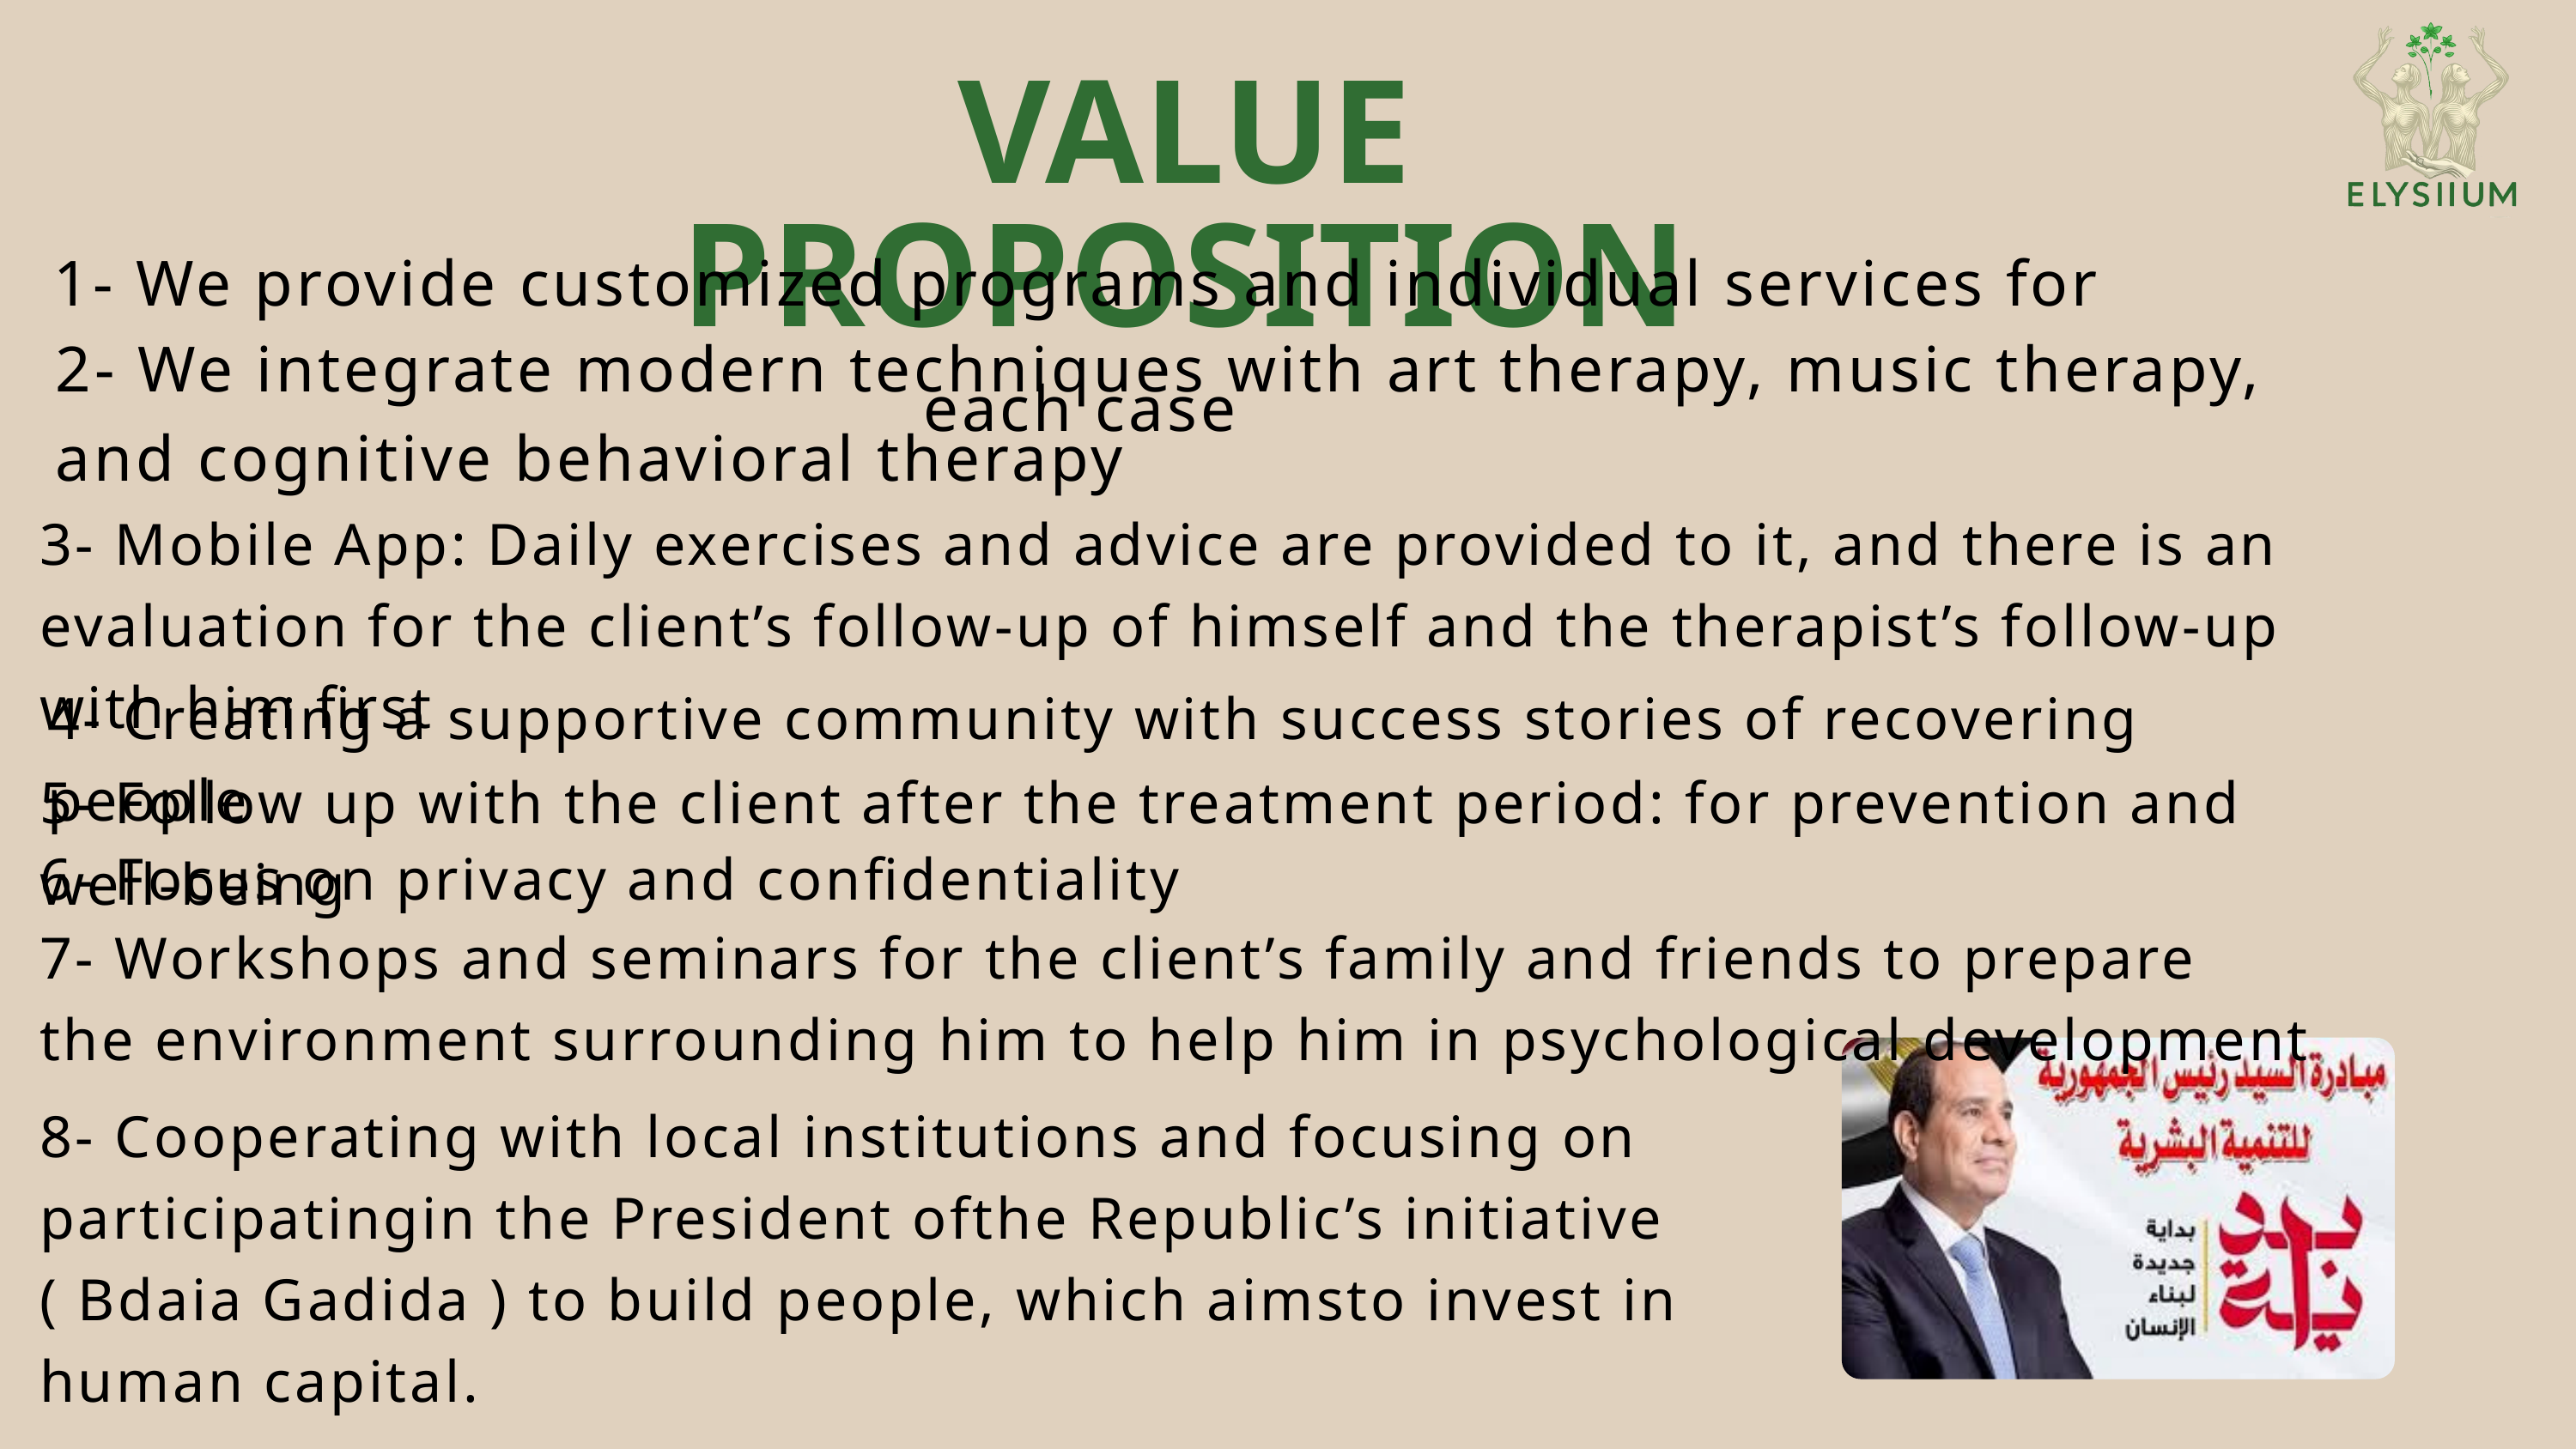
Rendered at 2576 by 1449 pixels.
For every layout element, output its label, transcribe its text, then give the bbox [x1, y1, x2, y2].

text_box 4- Creating a supportive community with success stories of recovering people [47, 669, 2322, 914]
text_box 3- Mobile App: Daily exercises and advice are provided to it, and there is an evaluation for the client’s follow-up of himself and the therapist’s follow-up with him first [39, 494, 2314, 753]
text_box 2- We integrate modern techniques with art therapy, music therapy, and cognitive behavioral therapy [55, 315, 2330, 584]
text_box 6- Focus on privacy and confidentiality [39, 830, 2314, 908]
text_box 7- Workshops and seminars for the client’s family and friends to prepare the environment surrounding him to help him in psychological development [39, 908, 2314, 1154]
text_box VALUE PROPOSITION [448, 69, 1922, 193]
text_box [2313, 13, 2549, 218]
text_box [1841, 1037, 2396, 1379]
text_box 8- Cooperating with local institutions and focusing on participatingin the President ofthe Republic’s initiative ( Bdaia Gadida ) to build people, which aimsto invest in human capital. [39, 1088, 1811, 1449]
text_box 1- We provide customized programs and individual services for each case [0, 193, 2176, 568]
text_box 5- Follow up with the client after the treatment period: for prevention and well-being [39, 753, 2314, 830]
